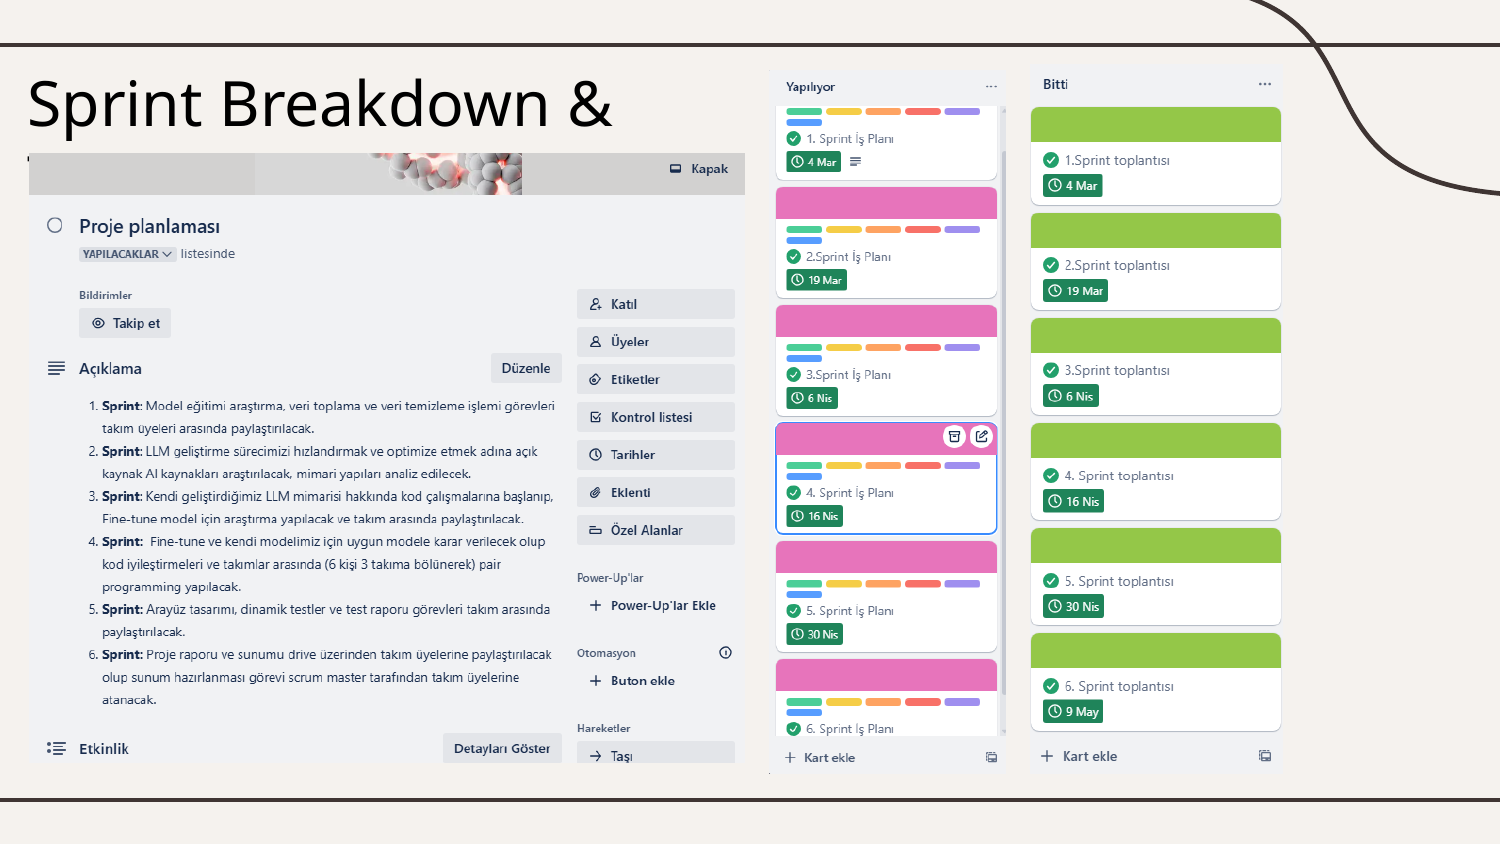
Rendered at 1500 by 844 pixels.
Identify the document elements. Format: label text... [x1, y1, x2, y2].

picture [1029, 64, 1284, 774]
picture [769, 70, 1006, 774]
title Sprint Breakdown & Tasks [12, 49, 786, 143]
picture [29, 153, 745, 764]
